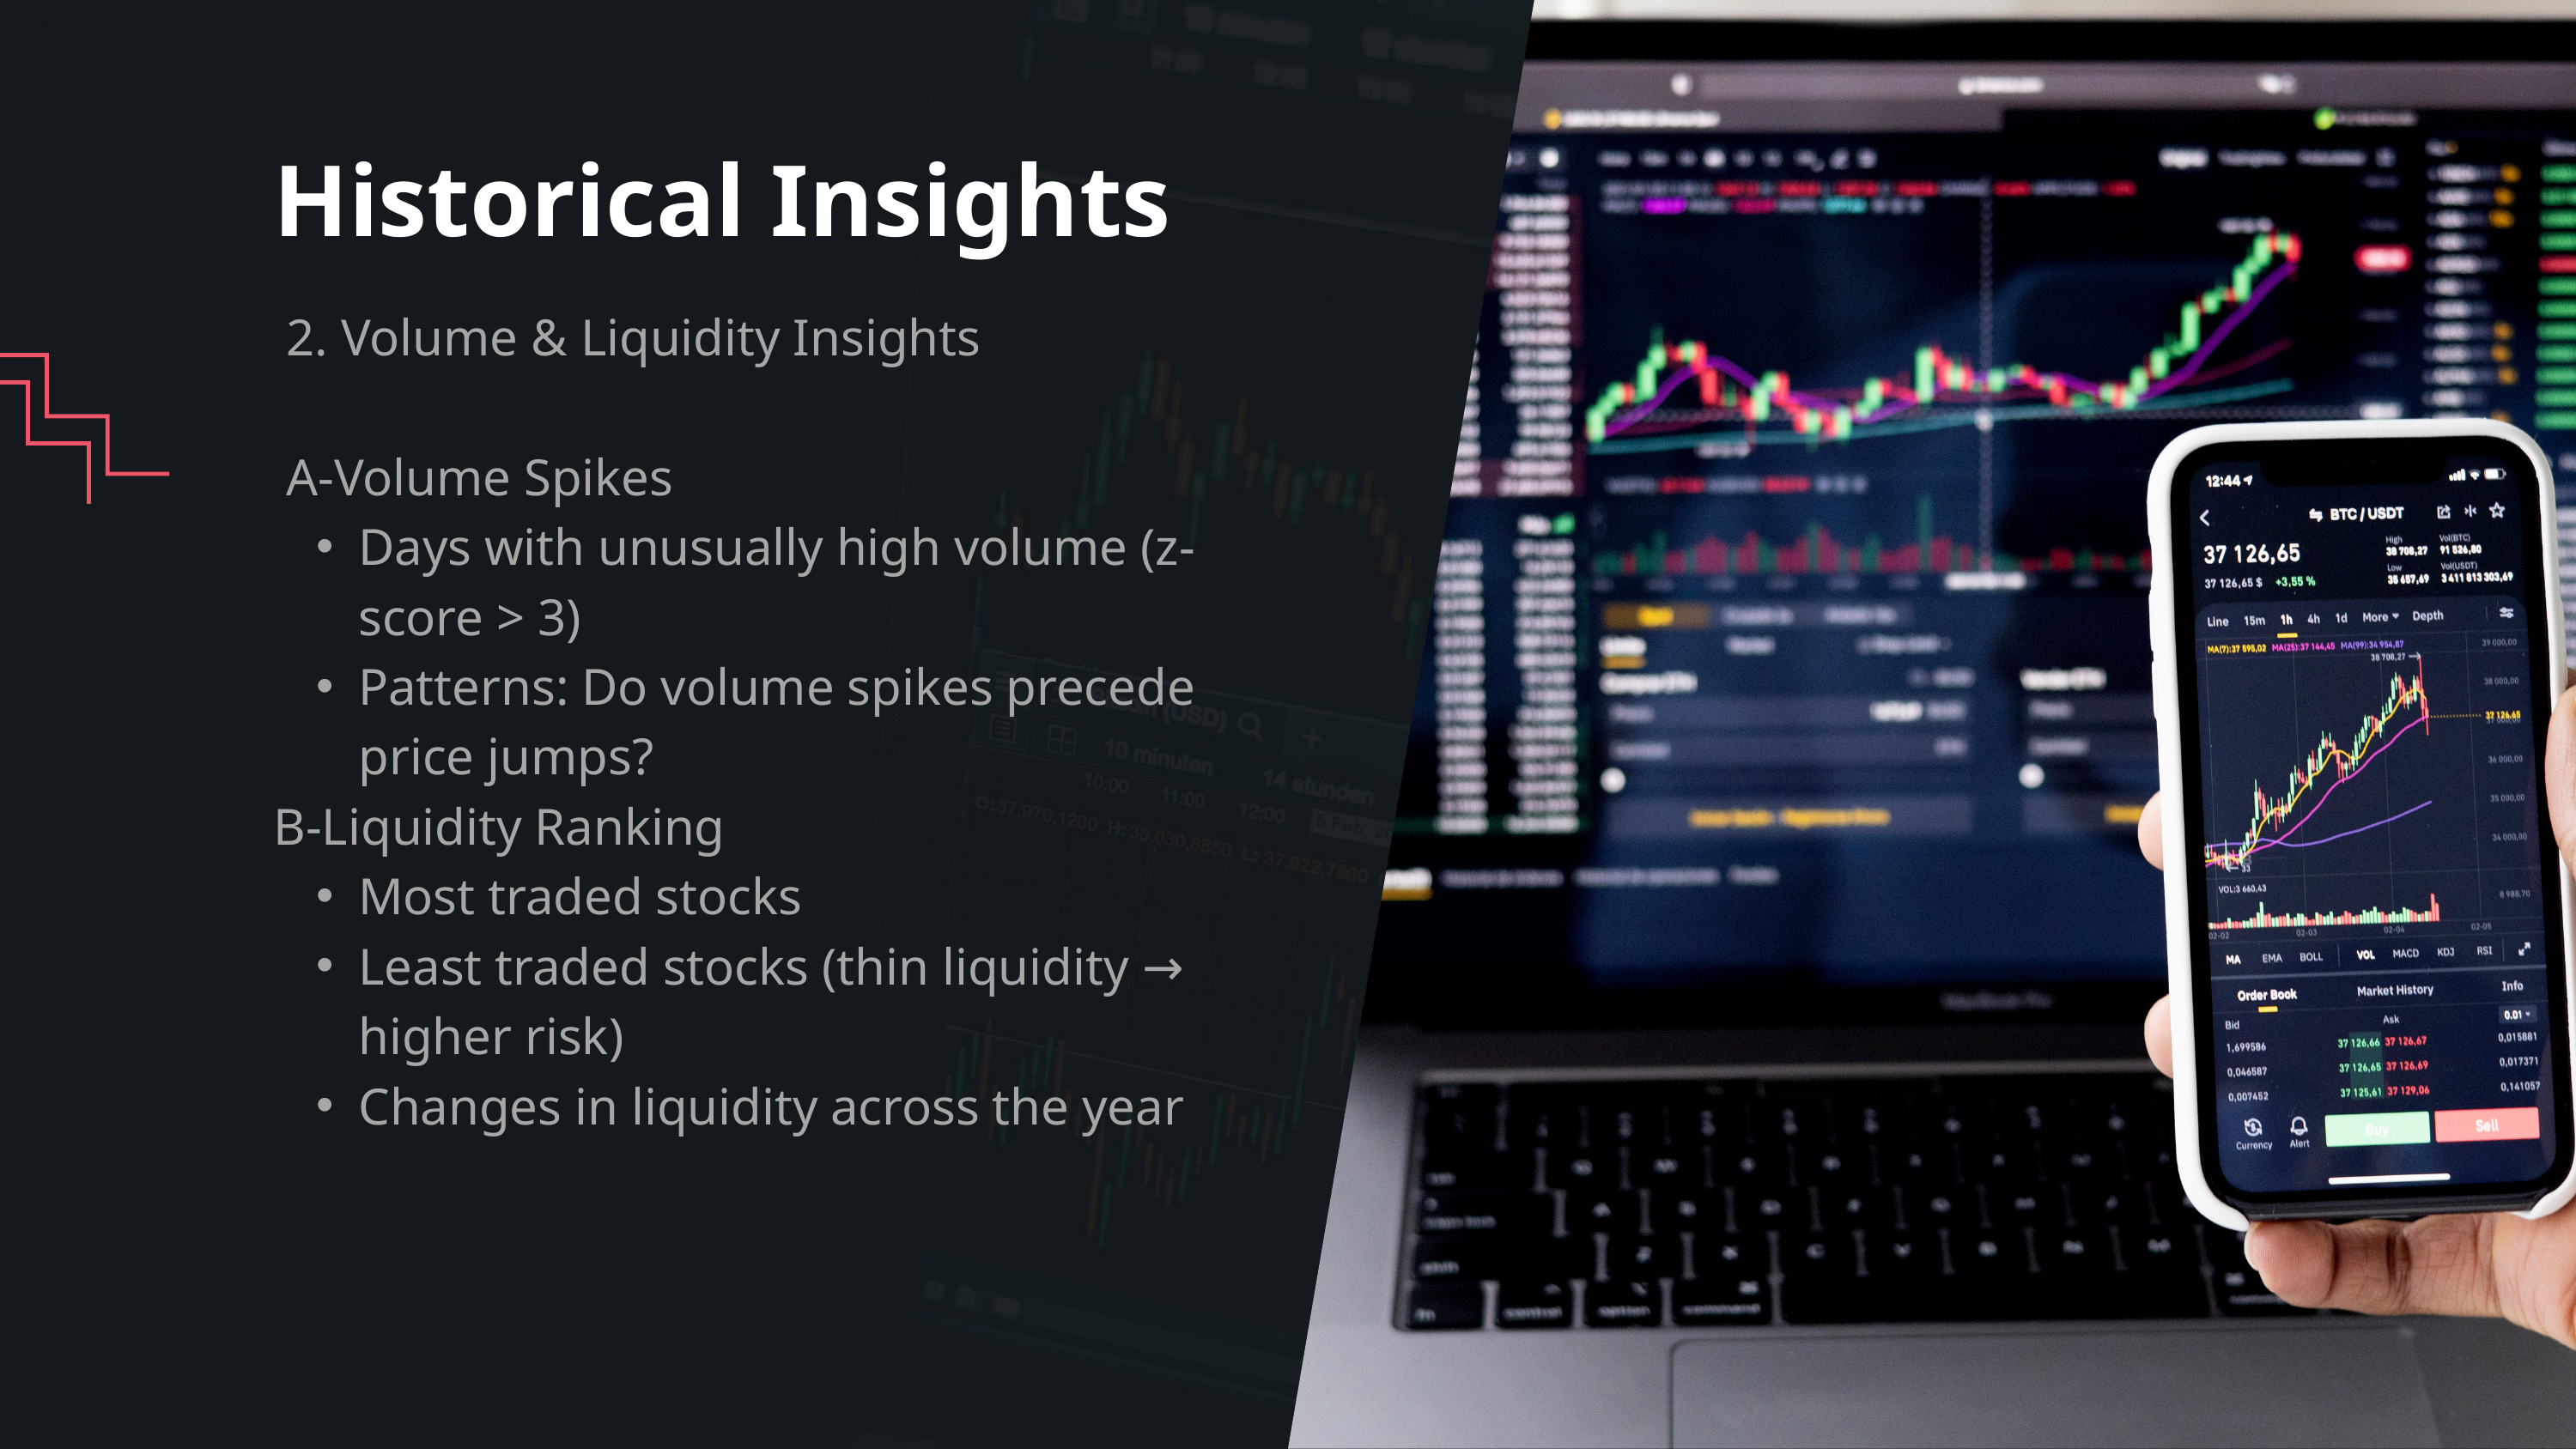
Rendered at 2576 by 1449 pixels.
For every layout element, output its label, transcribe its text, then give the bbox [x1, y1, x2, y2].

text_box [0, 294, 170, 504]
text_box [0, 0, 1285, 1449]
text_box 2. Volume & Liquidity Insights A-Volume Spikes Days with unusually high volume (z-score > 3) Patterns: Do volume spikes precede price jumps? B-Liquidity Ranking Most traded stocks Least traded stocks (thin liquidity → higher risk) Changes in liquidity across the year [273, 295, 1283, 1195]
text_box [1287, 0, 2576, 1449]
text_box Historical Insights [273, 137, 1283, 257]
